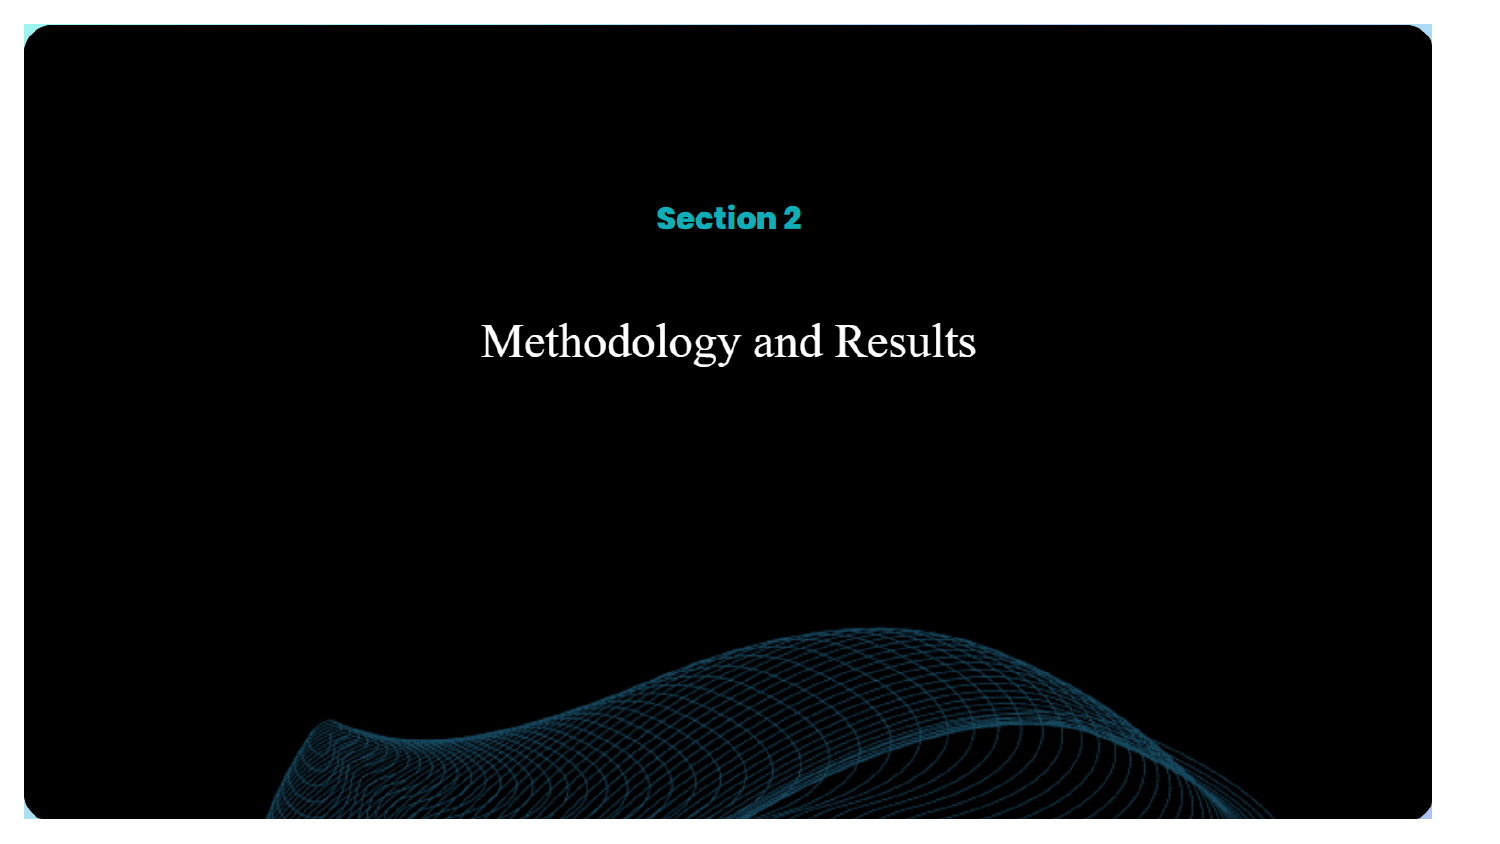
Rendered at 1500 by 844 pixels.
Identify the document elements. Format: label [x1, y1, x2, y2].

picture [24, 24, 1432, 819]
